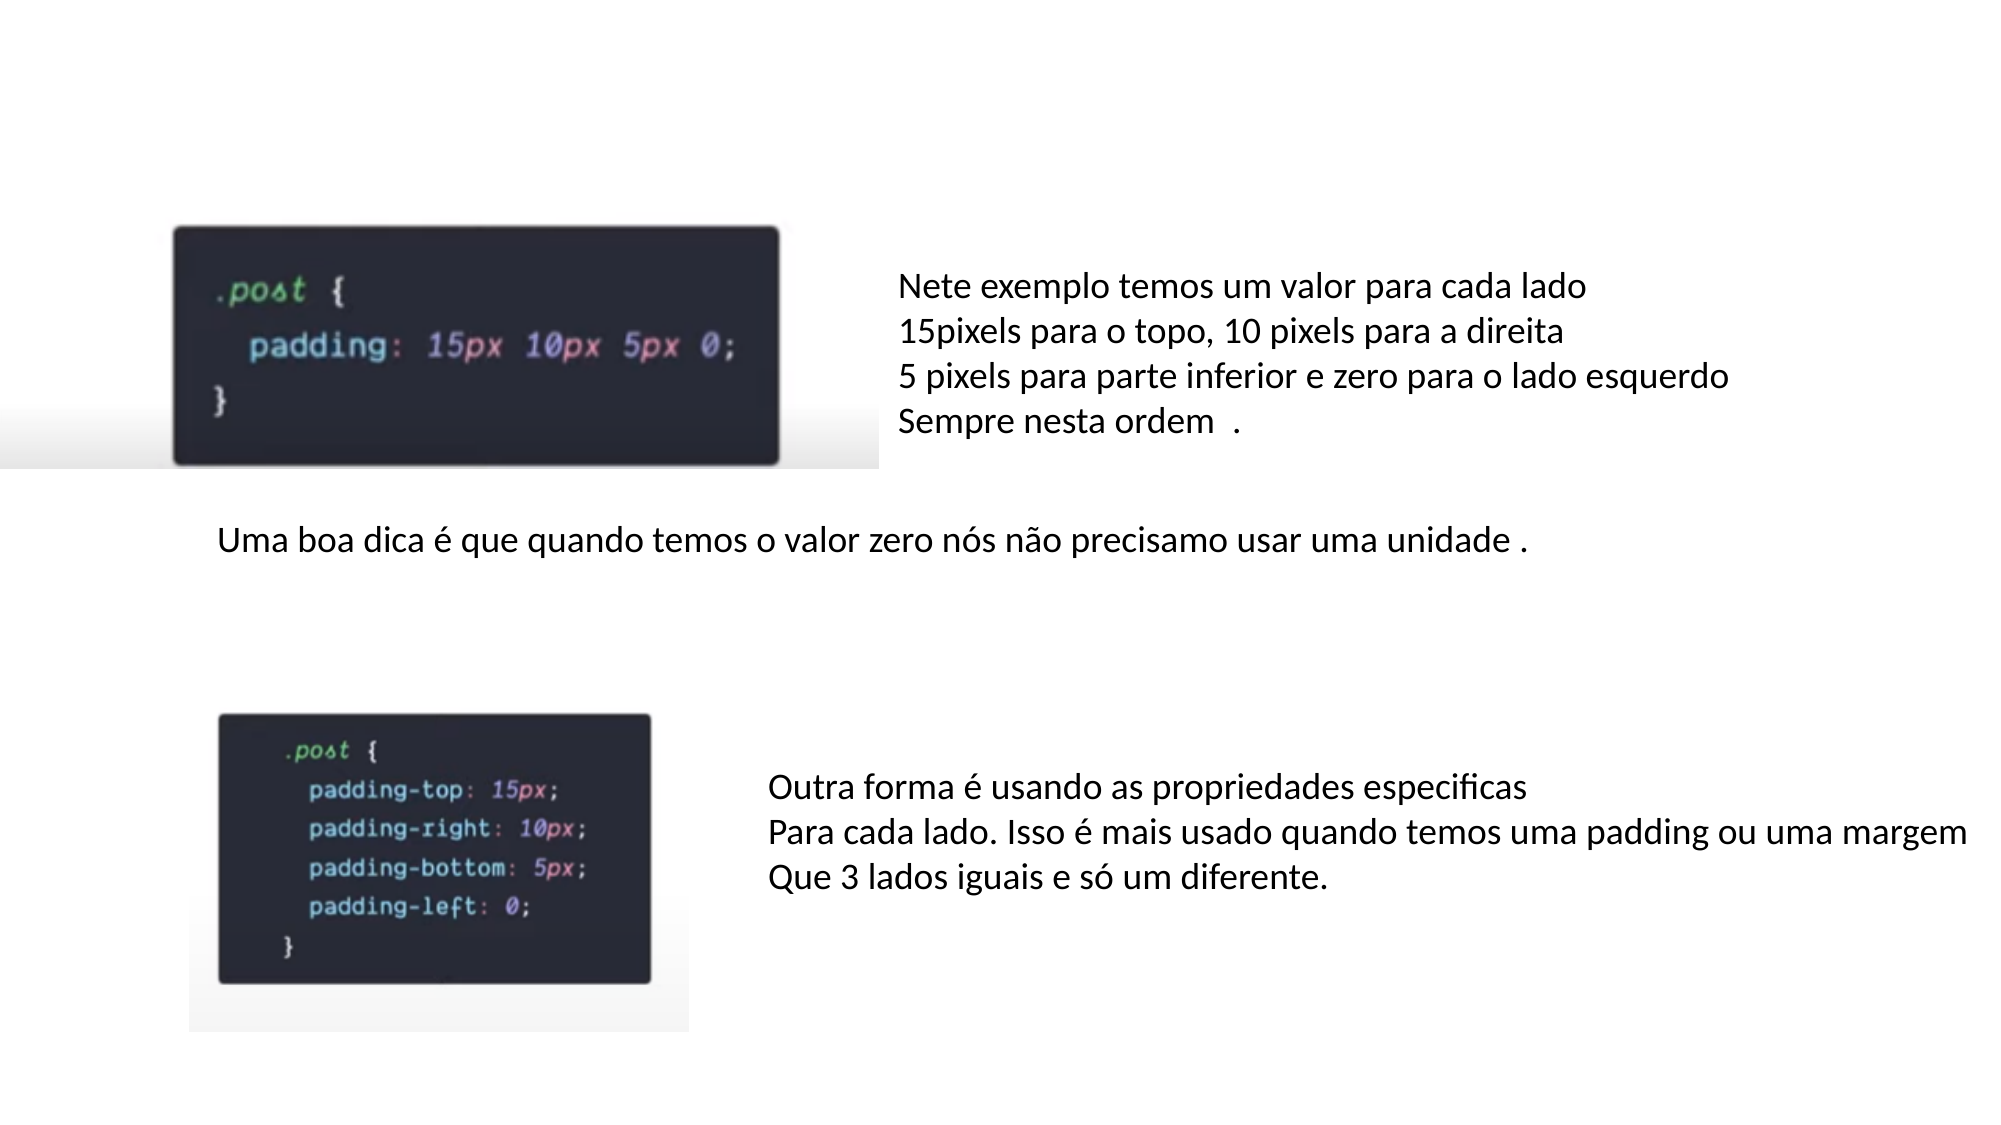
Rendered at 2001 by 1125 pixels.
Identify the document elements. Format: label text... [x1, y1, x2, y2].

picture [0, 37, 879, 469]
text_box Nete exemplo temos um valor para cada lado 15pixels para o topo, 10 pixels para a direita 5 pixels para parte inferior e zero para o lado esquerdo Sempre nesta ordem . [883, 253, 1746, 448]
text_box Outra forma é usando as propriedades especificas Para cada lado. Isso é mais usado quando temos uma padding ou uma margem Que 3 lados iguais e só um diferente. [753, 754, 1994, 950]
picture [189, 675, 689, 1032]
text_box Uma boa dica é que quando temos o valor zero nós não precisamo usar uma unidade . [202, 507, 1555, 568]
